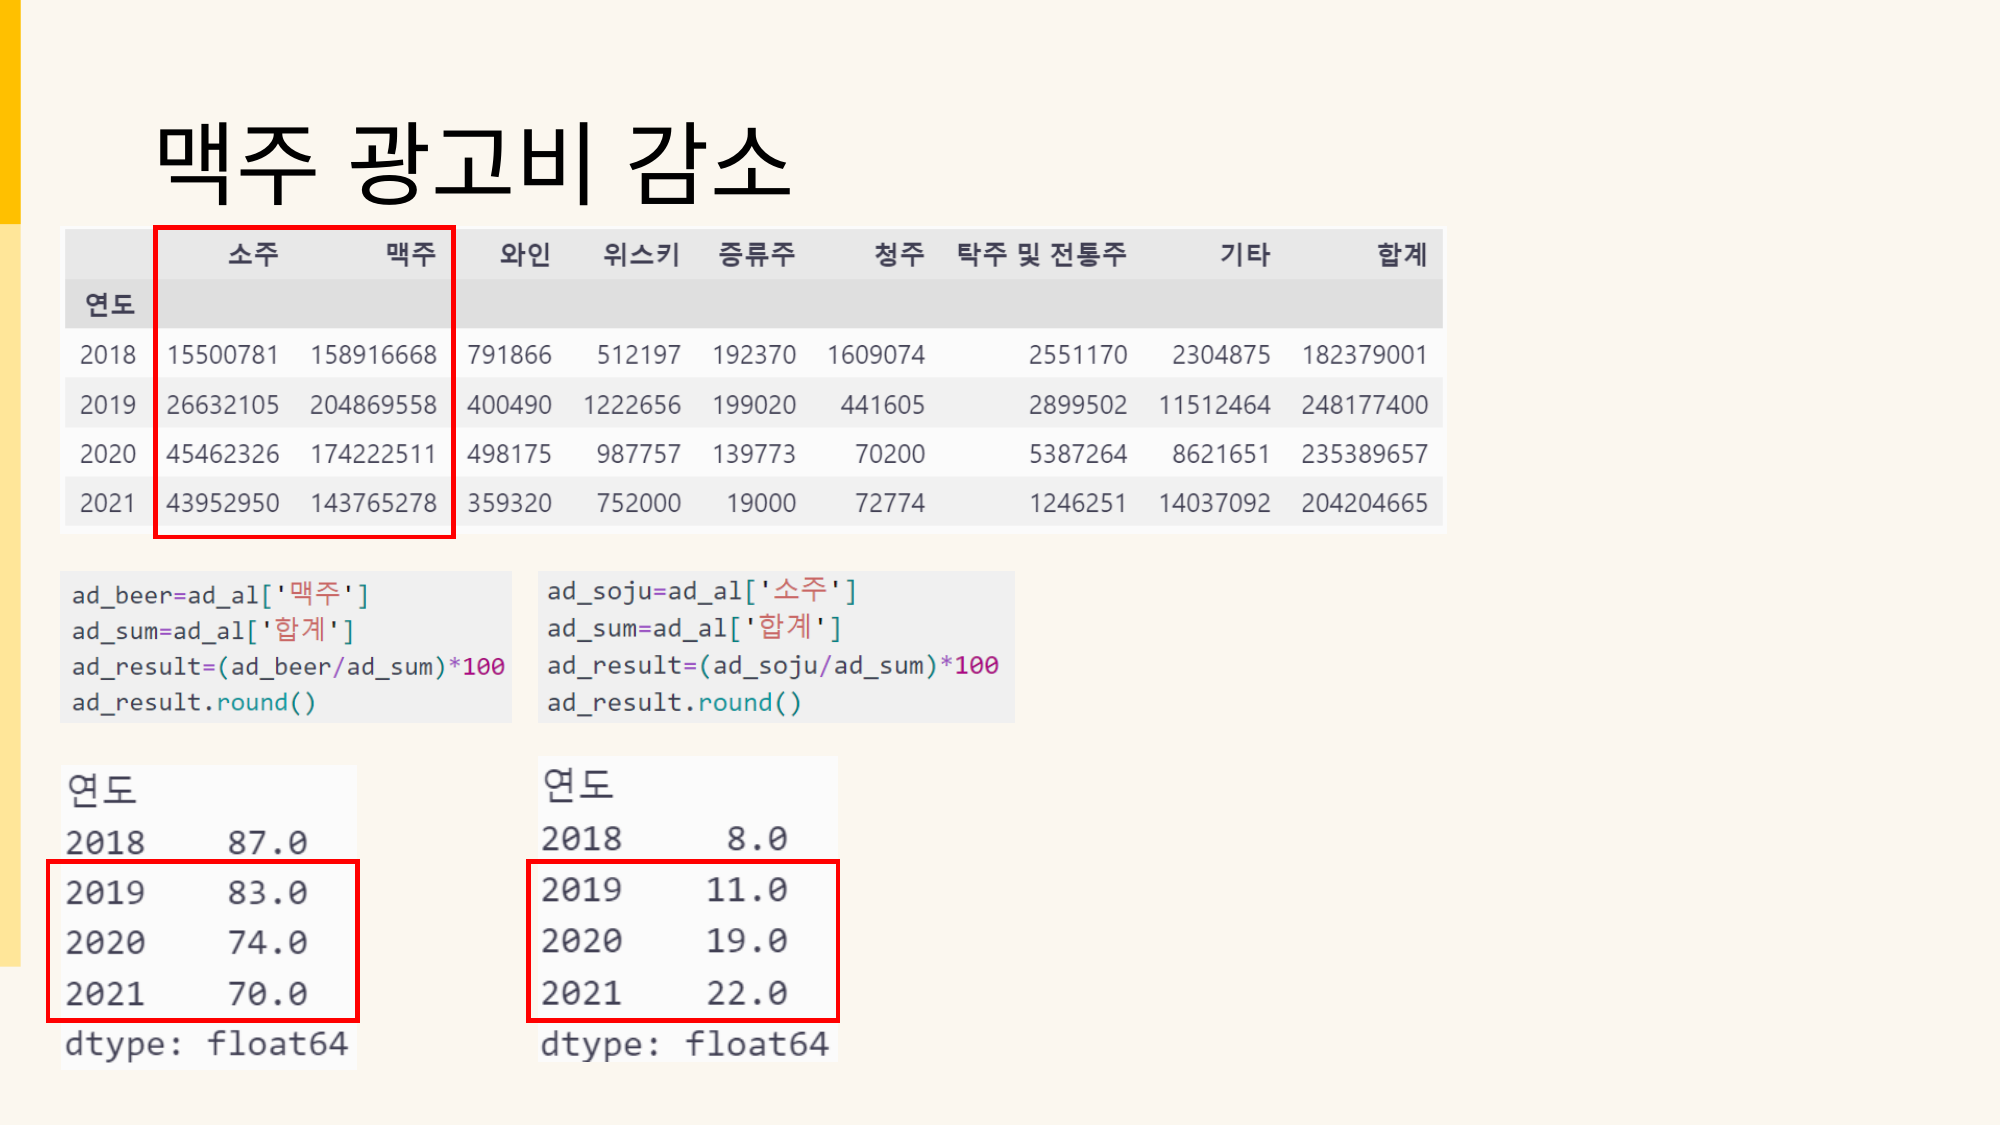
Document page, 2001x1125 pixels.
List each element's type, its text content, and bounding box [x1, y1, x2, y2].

picture [60, 571, 512, 723]
picture [61, 765, 358, 1070]
text_box [155, 534, 455, 538]
picture [538, 756, 838, 1062]
text_box [527, 861, 538, 1022]
picture [538, 571, 1015, 723]
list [60, 226, 1447, 534]
text_box [47, 861, 61, 1022]
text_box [0, 0, 21, 967]
title 맥주 광고비 감소 [137, 59, 1863, 278]
